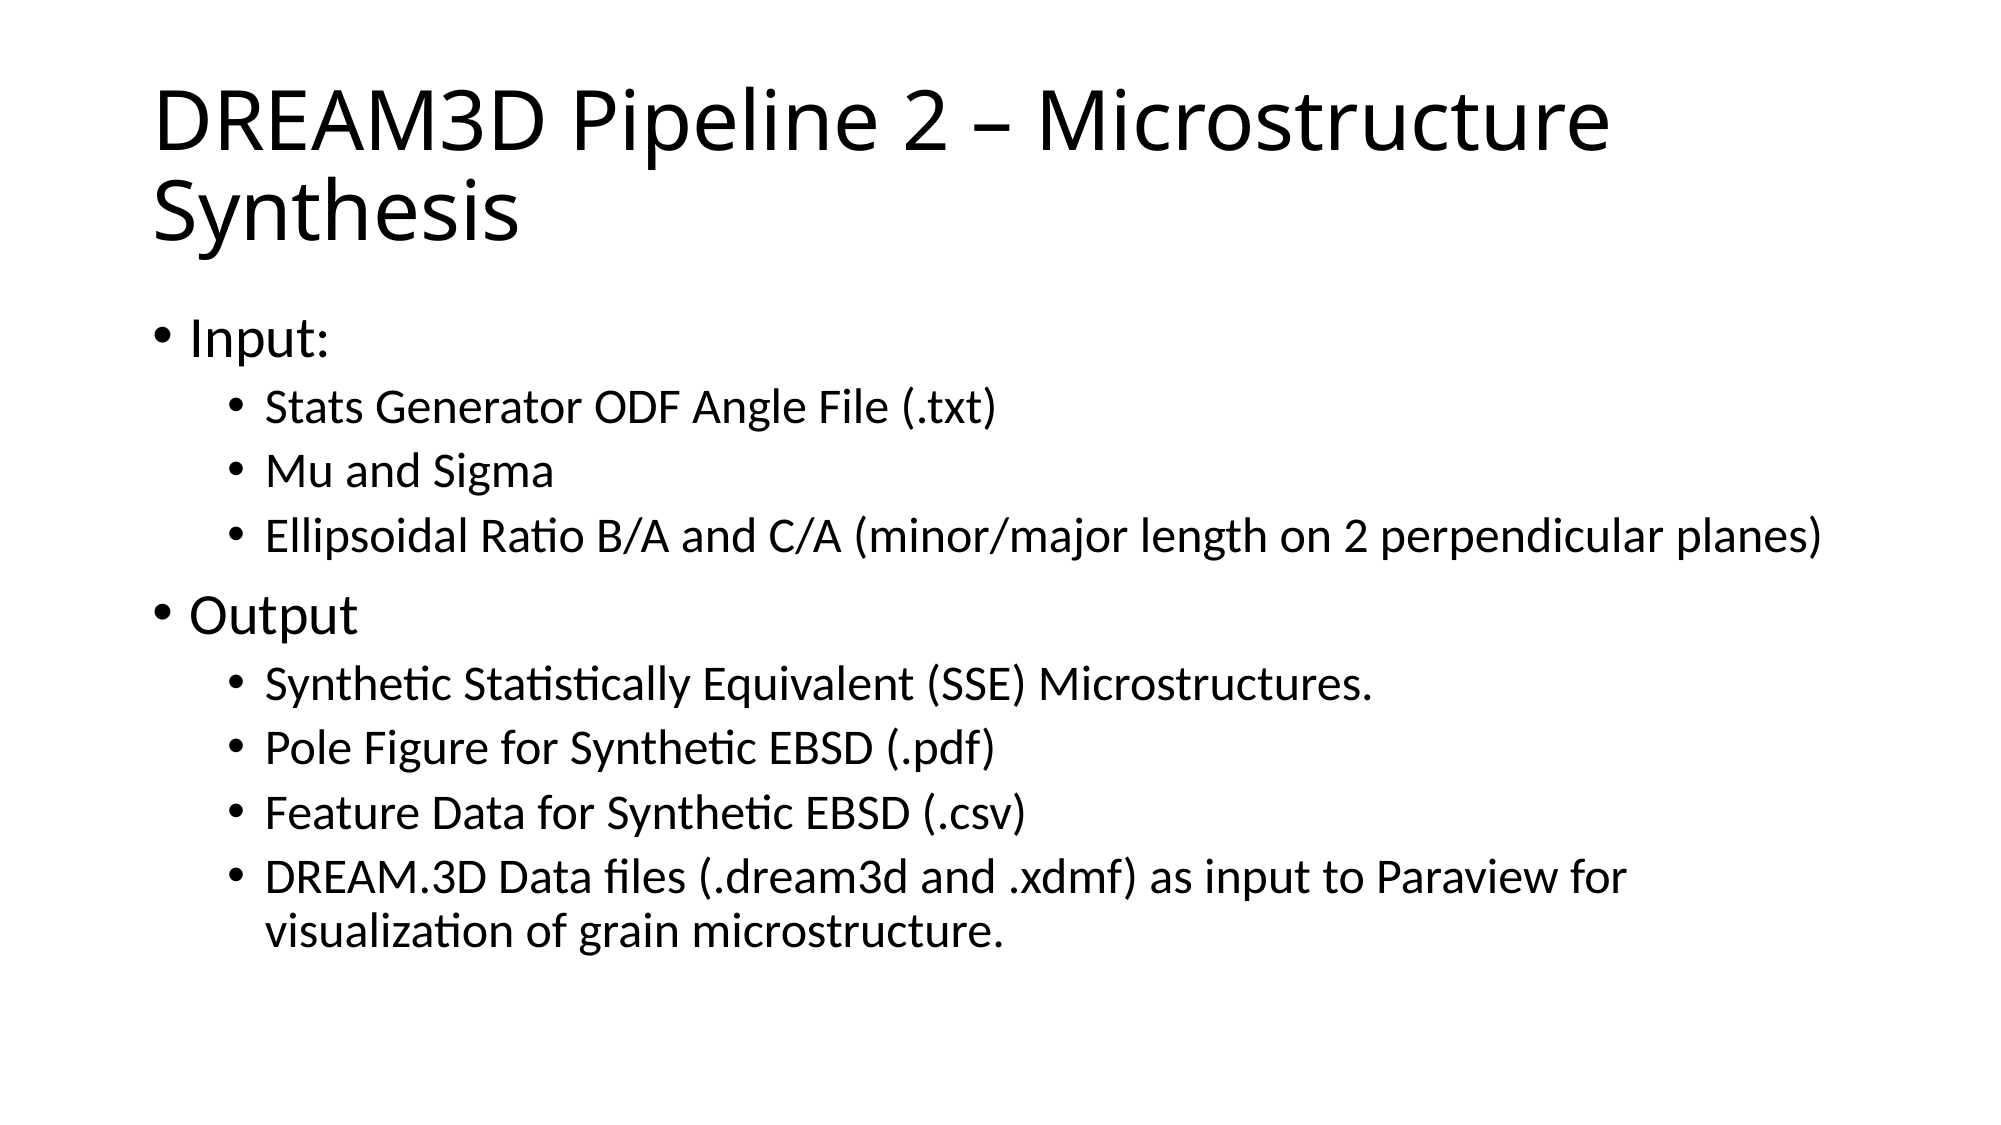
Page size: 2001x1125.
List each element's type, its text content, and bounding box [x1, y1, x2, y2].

list Input: Stats Generator ODF Angle File (.txt) Mu and Sigma Ellipsoidal Ratio B/A and C/A (minor/major length on 2 perpendicular planes) Output Synthetic Statistically Equivalent (SSE) Microstructures. Pole Figure for Synthetic EBSD (.pdf) Feature Data for Synthetic EBSD (.csv) DREAM.3D Data files (.dream3d and .xdmf) as input to Paraview for visualization of grain microstructure. [137, 299, 1863, 1014]
title DREAM3D Pipeline 2 – Microstructure Synthesis [137, 59, 1863, 278]
